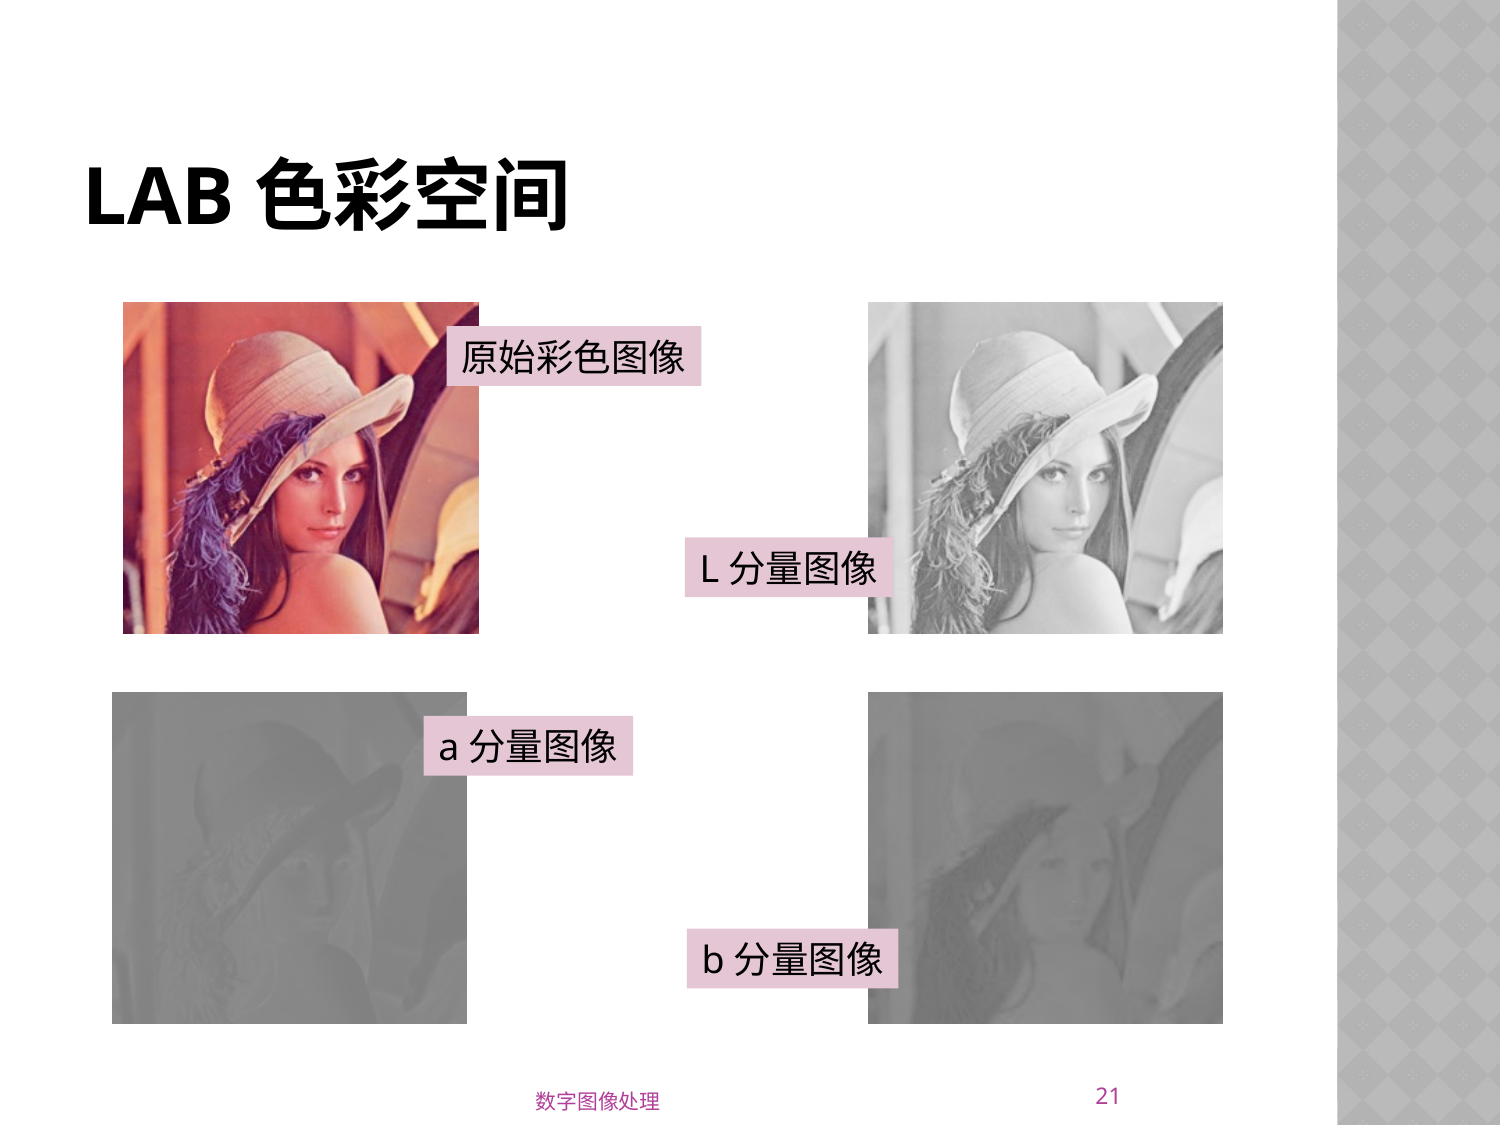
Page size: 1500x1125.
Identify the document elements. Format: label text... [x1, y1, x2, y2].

picture [123, 302, 479, 634]
title Lab色彩空间 [75, 52, 1263, 240]
footer 数字图像处理 [75, 1075, 675, 1114]
slide_number 21 [1025, 1075, 1122, 1113]
text_box 原始彩色图像 [484, 326, 702, 386]
picture [867, 691, 1223, 1024]
text_box b分量图像 [686, 928, 861, 989]
picture [867, 302, 1223, 634]
text_box L分量图像 [684, 537, 861, 598]
picture [111, 691, 467, 1024]
text_box a分量图像 [472, 715, 634, 776]
